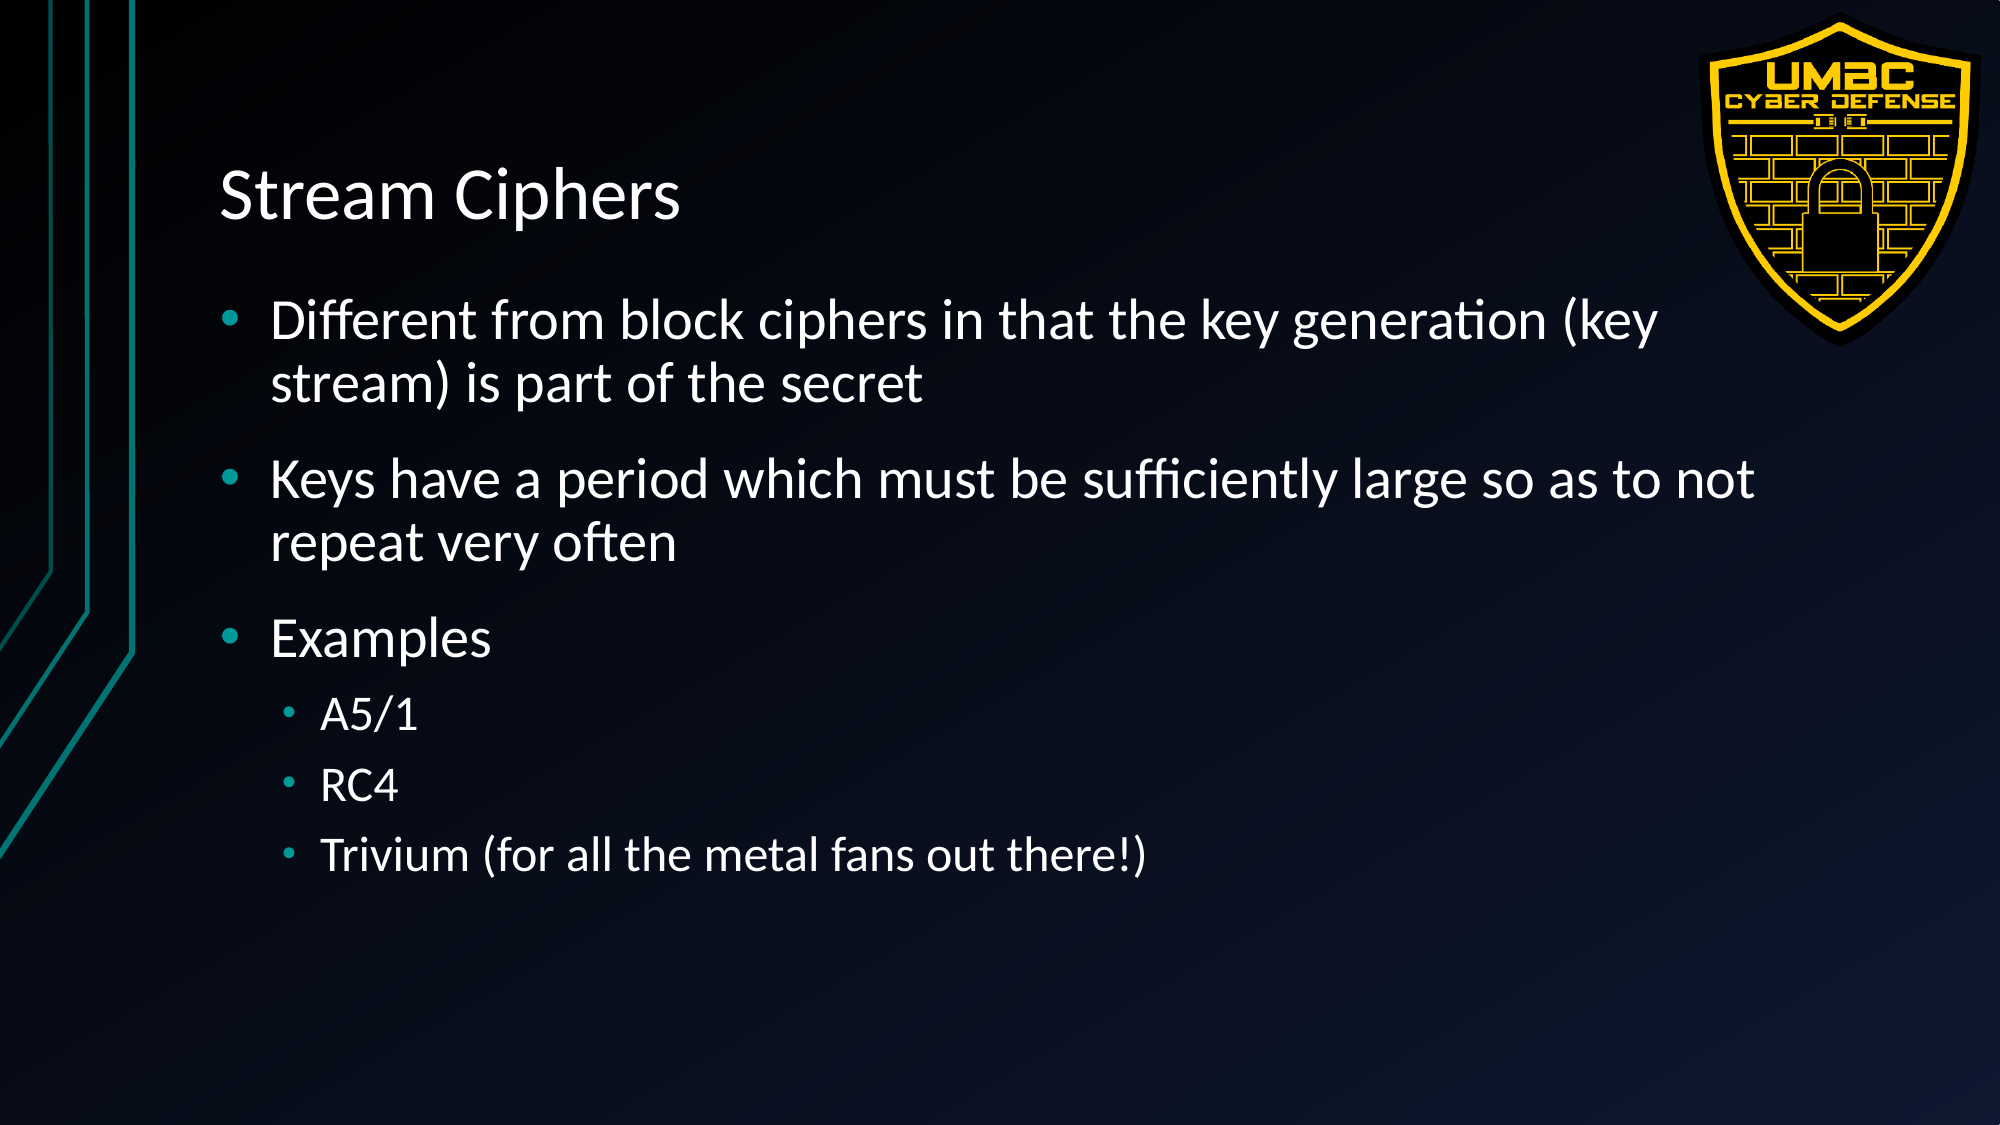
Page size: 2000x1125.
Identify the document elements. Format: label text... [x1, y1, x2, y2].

title Stream Ciphers [199, 45, 1696, 246]
picture [1699, 12, 1981, 347]
list Different from block ciphers in that the key generation (key stream) is part of the secret Keys have a period which must be sufficiently large so as to not repeat very often Examples A5/1 RC4 Trivium (for all the metal fans out there!) [199, 279, 1900, 1012]
